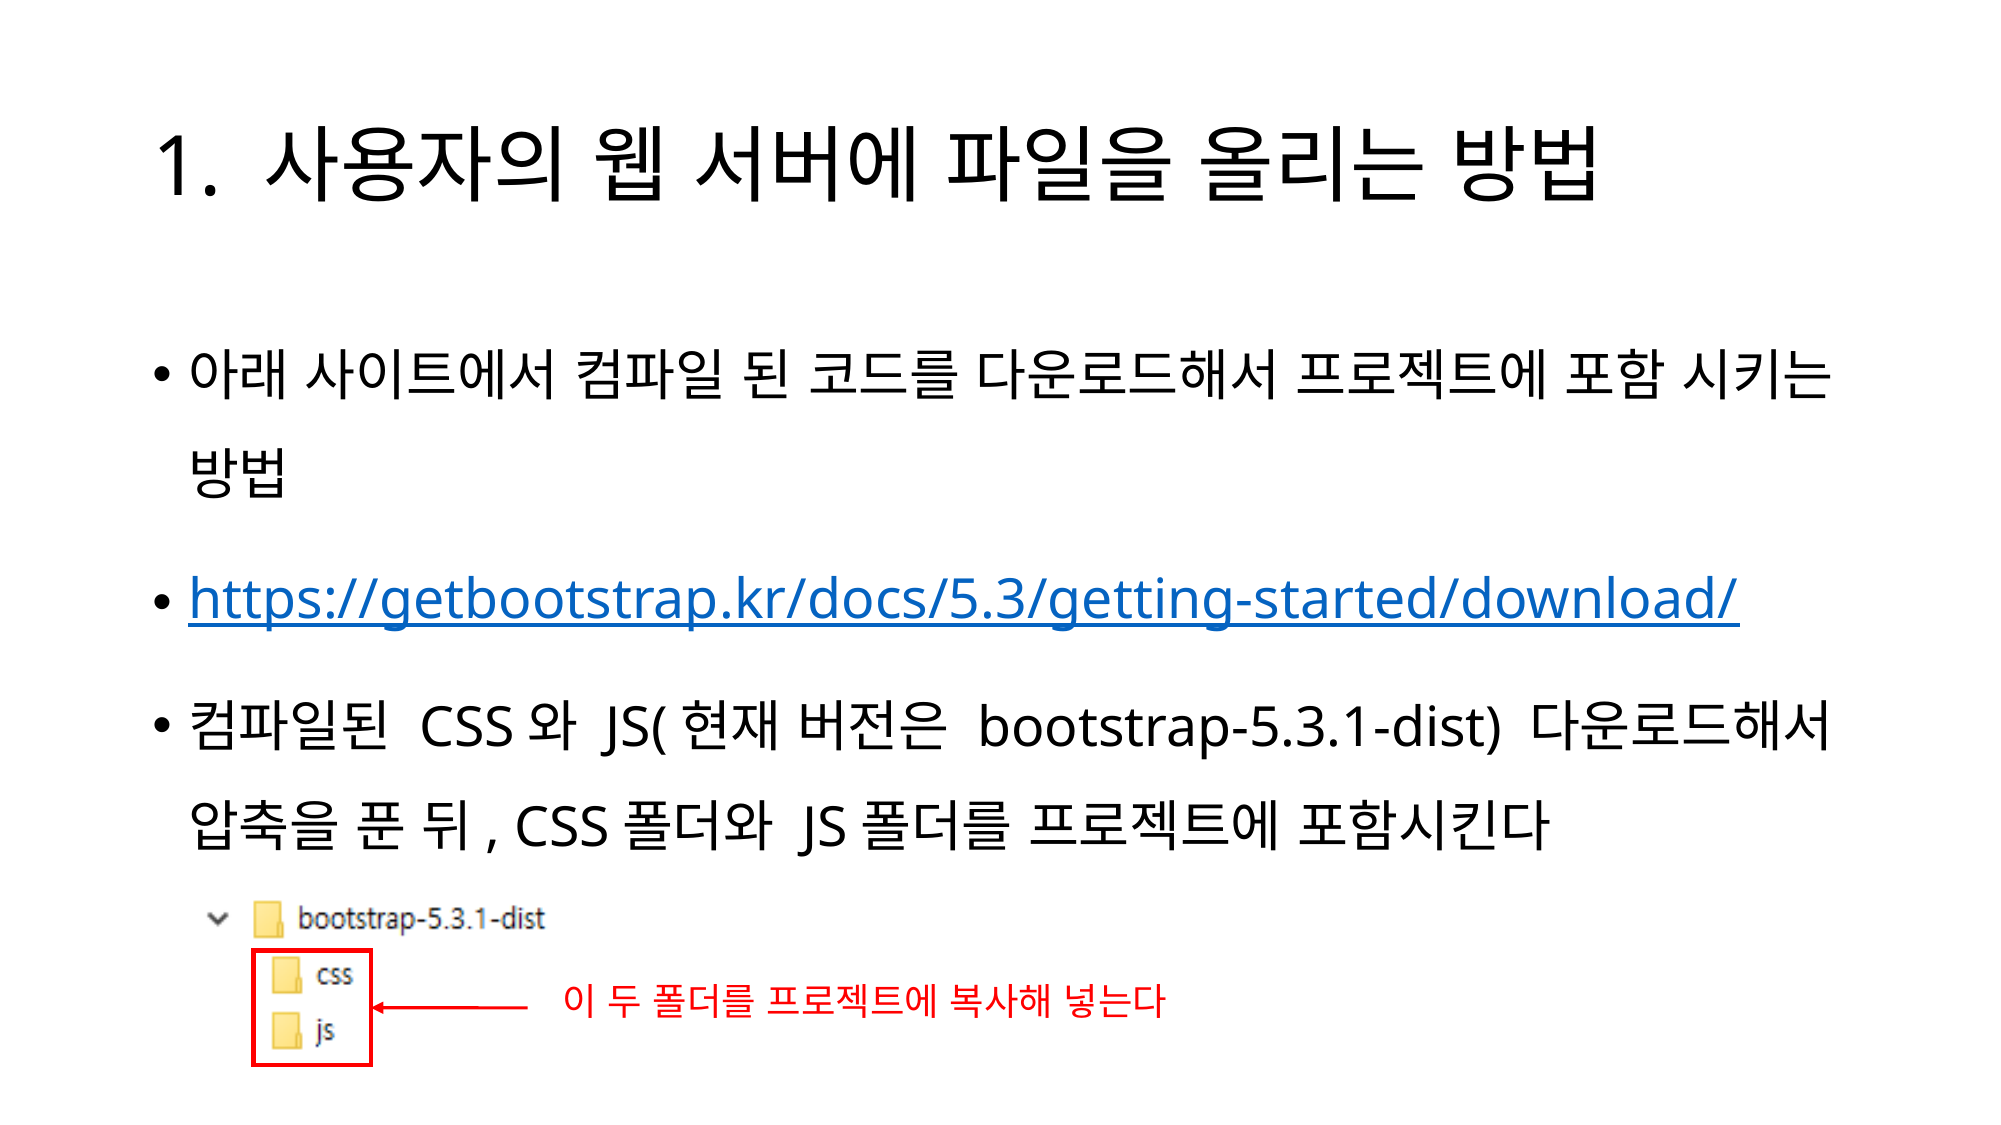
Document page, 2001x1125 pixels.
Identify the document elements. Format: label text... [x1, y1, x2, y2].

picture [192, 897, 573, 1066]
text_box 이 두 폴더를 프로젝트에 복사해 넣는다 [572, 970, 1269, 1031]
list 아래 사이트에서 컴파일 된 코드를 다운로드해서 프로젝트에 포함 시키는 방법 https://getbootstrap.kr/docs/5.3/getting-started/download/ 컴파일된 CSS와 JS(현재 버전은 bootstrap-5.3.1-dist) 다운로드해서 압축을 푼 뒤, CSS폴더와 JS폴더를 프로젝트에 포함시킨다 [137, 299, 1863, 872]
title 1. 사용자의 웹 서버에 파일을 올리는 방법 [137, 59, 1863, 278]
